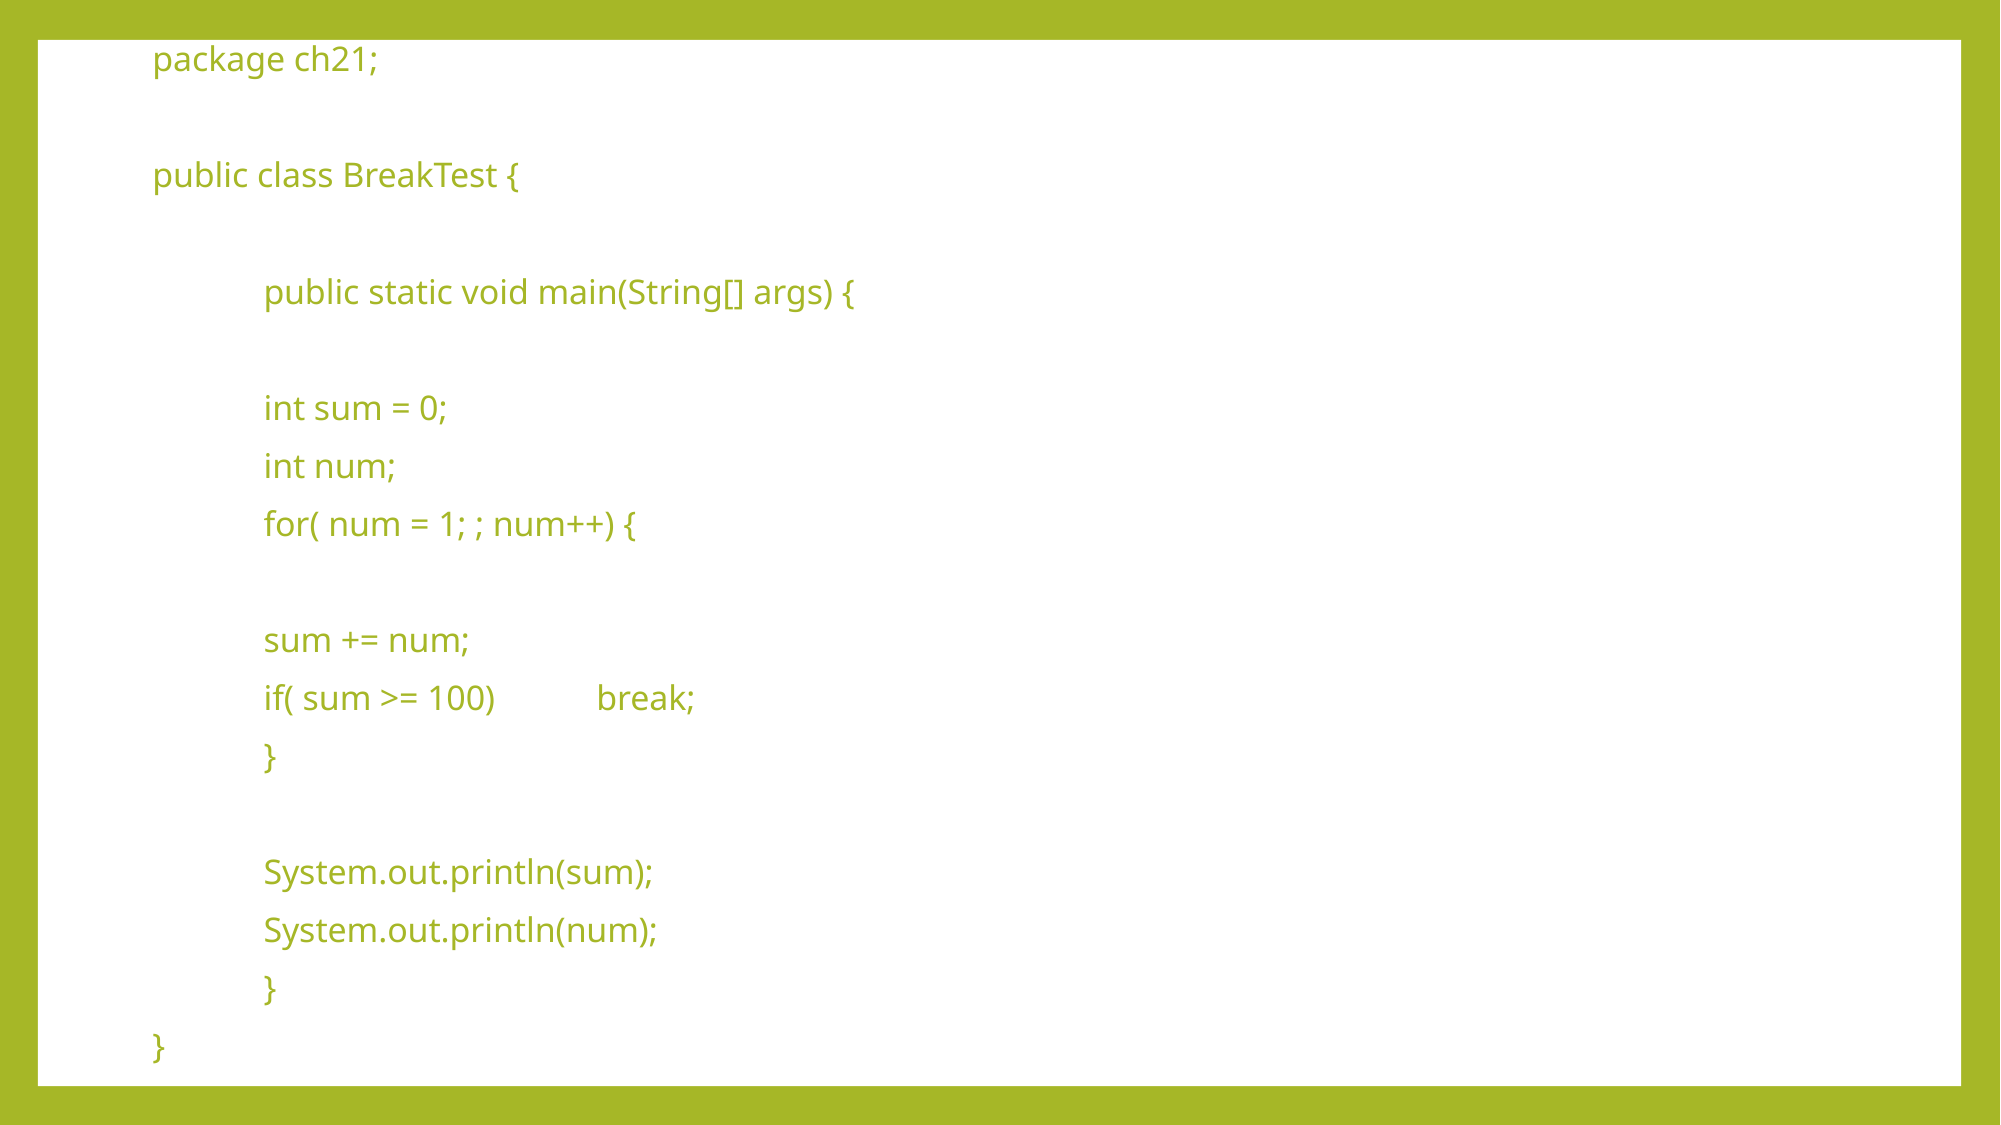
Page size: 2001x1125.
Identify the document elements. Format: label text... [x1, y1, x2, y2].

list package ch21; public class BreakTest { public static void main(String[] args) { int sum = 0; int num; for( num = 1; ; num++) { sum += num; if( sum >= 100) break; } System.out.println(sum); System.out.println(num); } } [137, 35, 1863, 1080]
